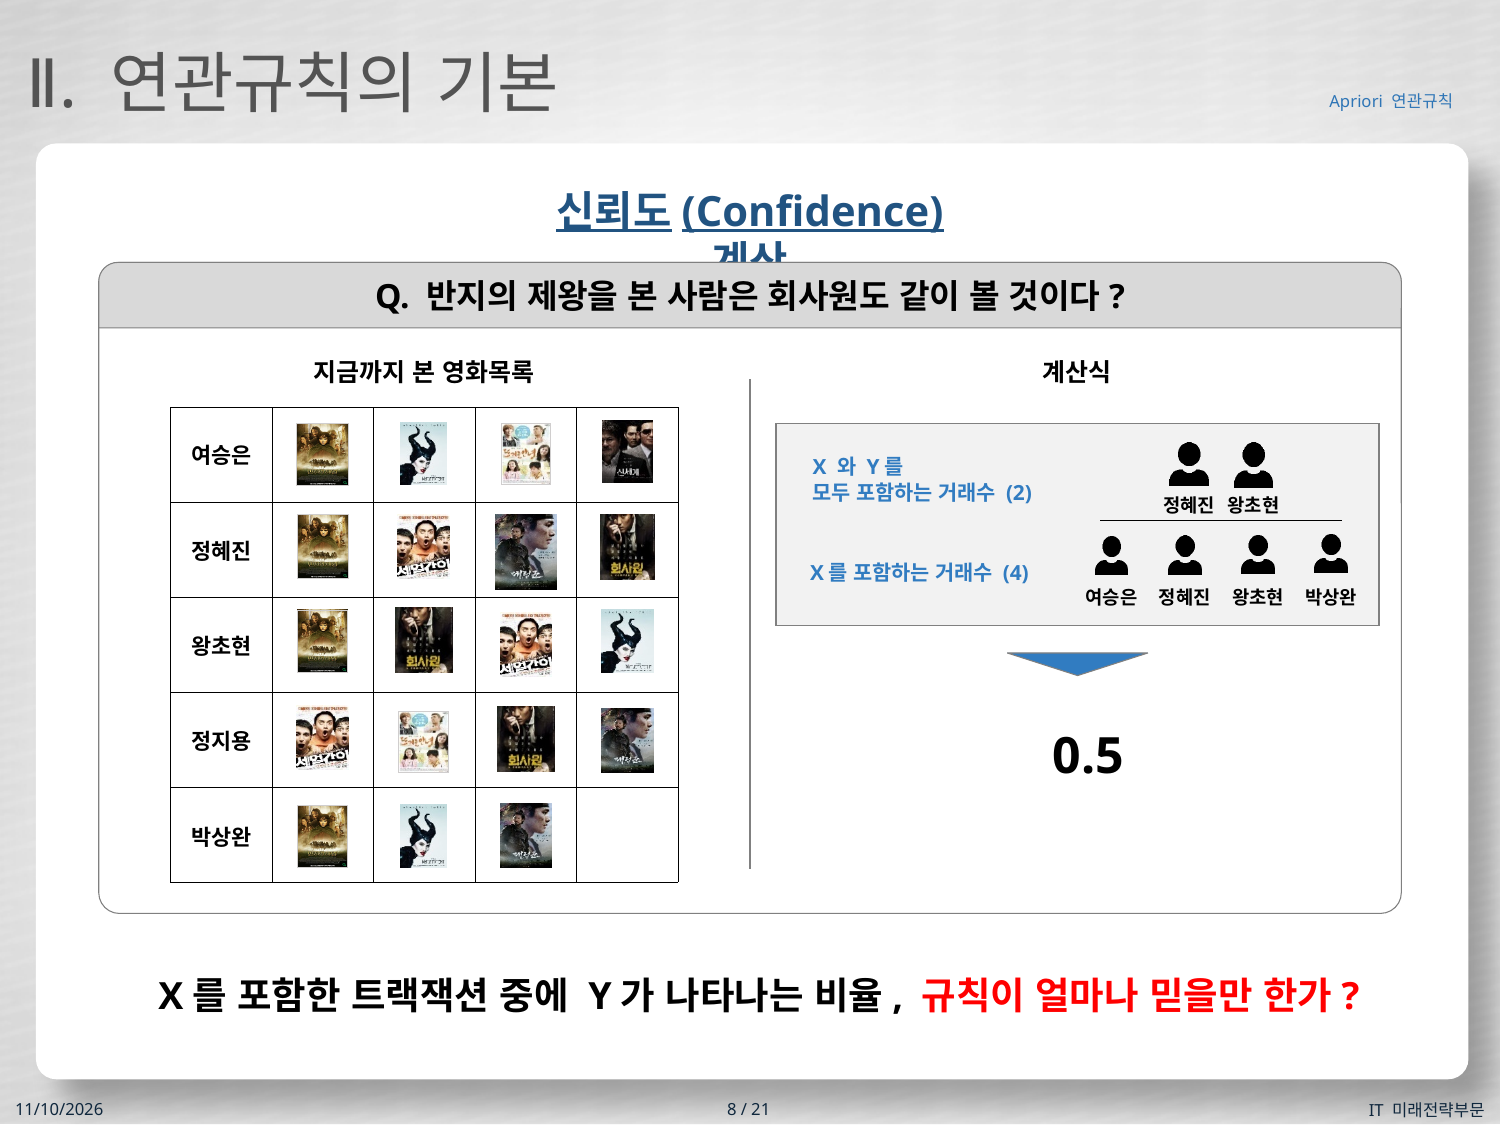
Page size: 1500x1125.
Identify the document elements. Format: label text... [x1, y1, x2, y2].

picture [0, 0, 1500, 1124]
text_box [98, 262, 1402, 914]
text_box 신뢰도(Confidence) 계산 [492, 176, 1008, 261]
slide_number 8 / 21 [579, 1095, 918, 1125]
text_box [1074, 536, 1147, 612]
footer IT 미래전략부문 [1214, 1093, 1500, 1125]
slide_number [0, 1095, 338, 1125]
text_box Ⅱ. 연관규칙의 기본 [11, 33, 970, 128]
text_box X를 포함한 트랙잭션 중에 Y가 나타나는 비율, 규칙이 얼마나 믿을만 한가? [141, 964, 1359, 1025]
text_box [1221, 535, 1294, 612]
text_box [1147, 535, 1221, 612]
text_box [1294, 534, 1368, 612]
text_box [1152, 442, 1291, 520]
